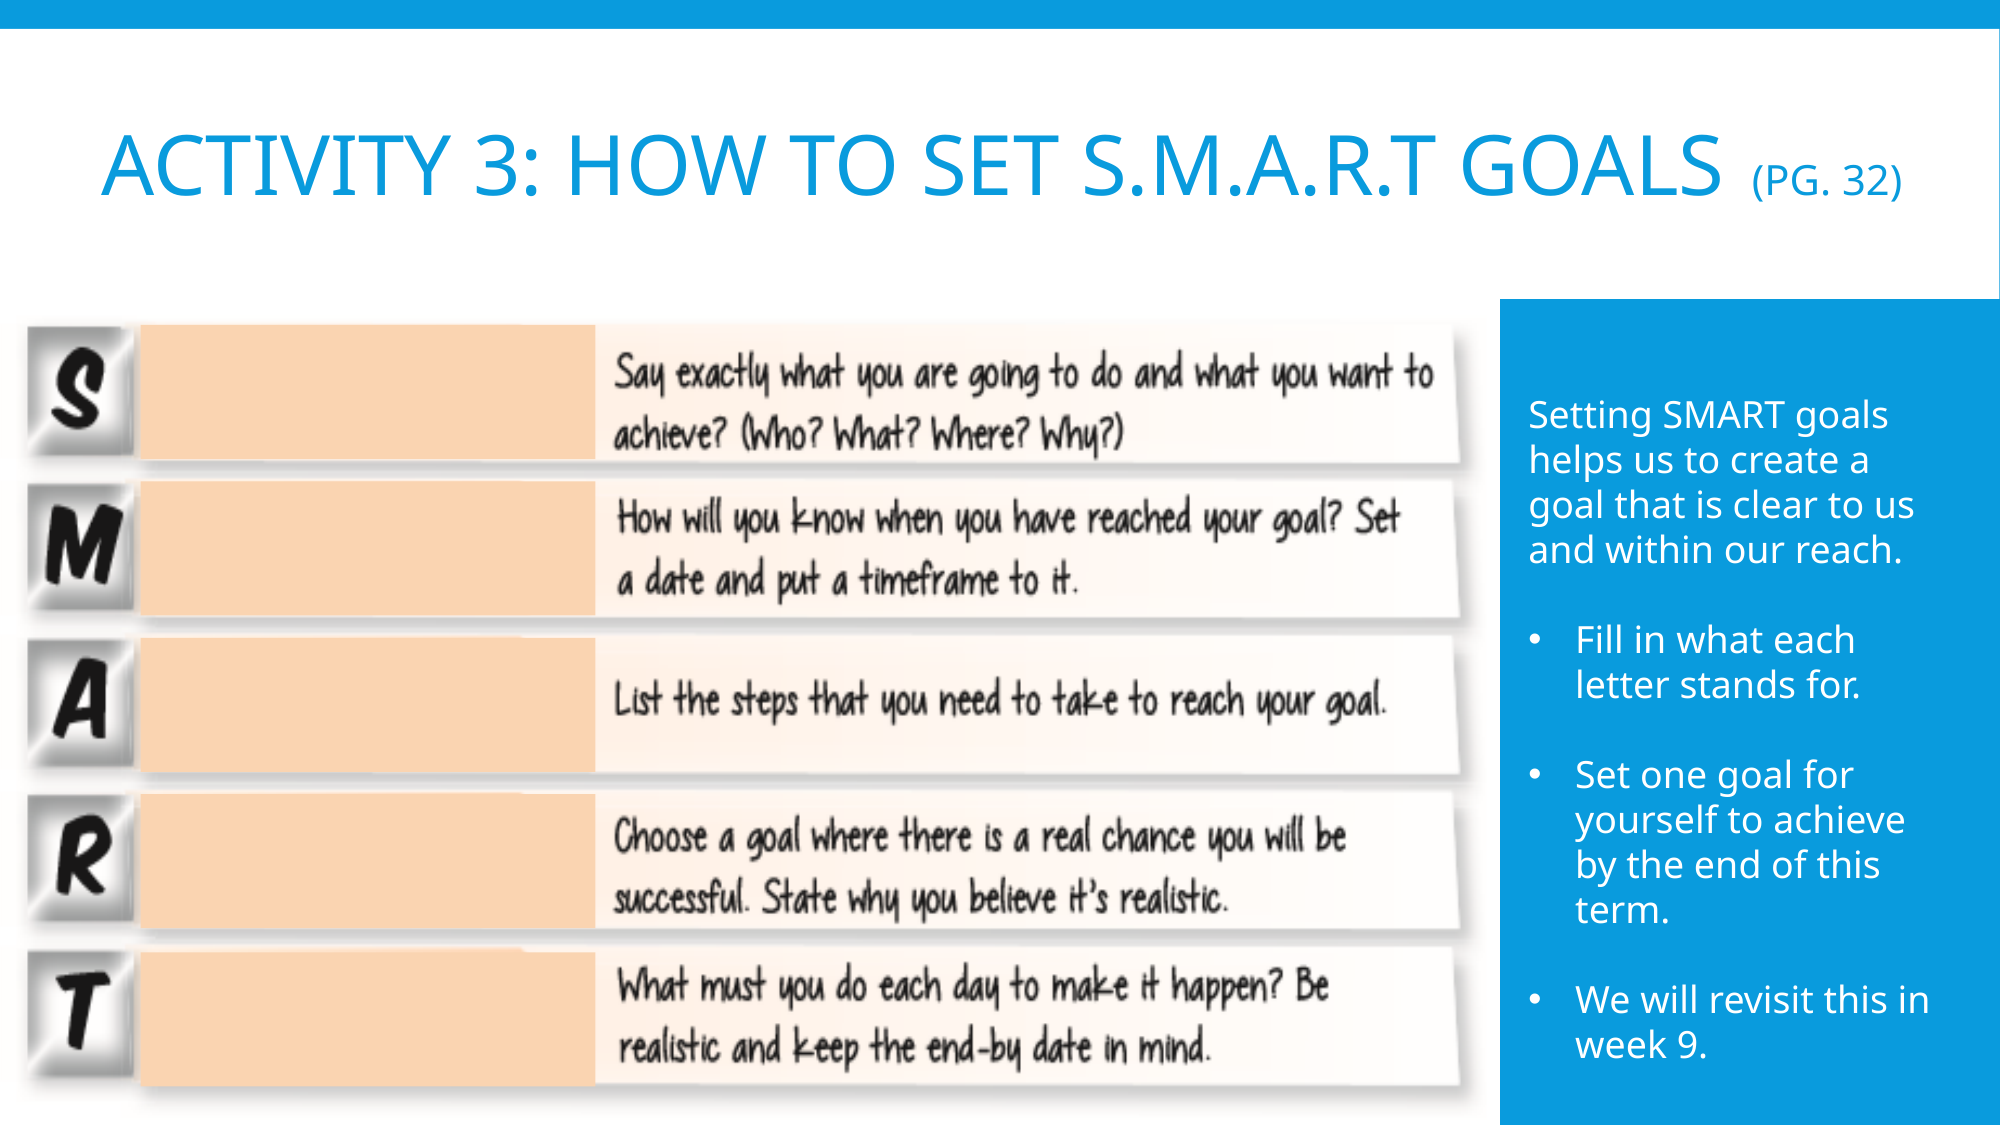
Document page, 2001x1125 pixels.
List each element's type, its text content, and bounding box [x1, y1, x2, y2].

picture [0, 293, 1501, 1125]
text_box Setting SMART goals helps us to create a goal that is clear to us and within our reach. Fill in what each letter stands for. Set one goal for yourself to achieve by the end of this term. We will revisit this in week 9. [1513, 383, 1966, 1074]
title Activity 3: How to set s.m.a.r.t goals (Pg. 32) [86, 46, 1928, 295]
